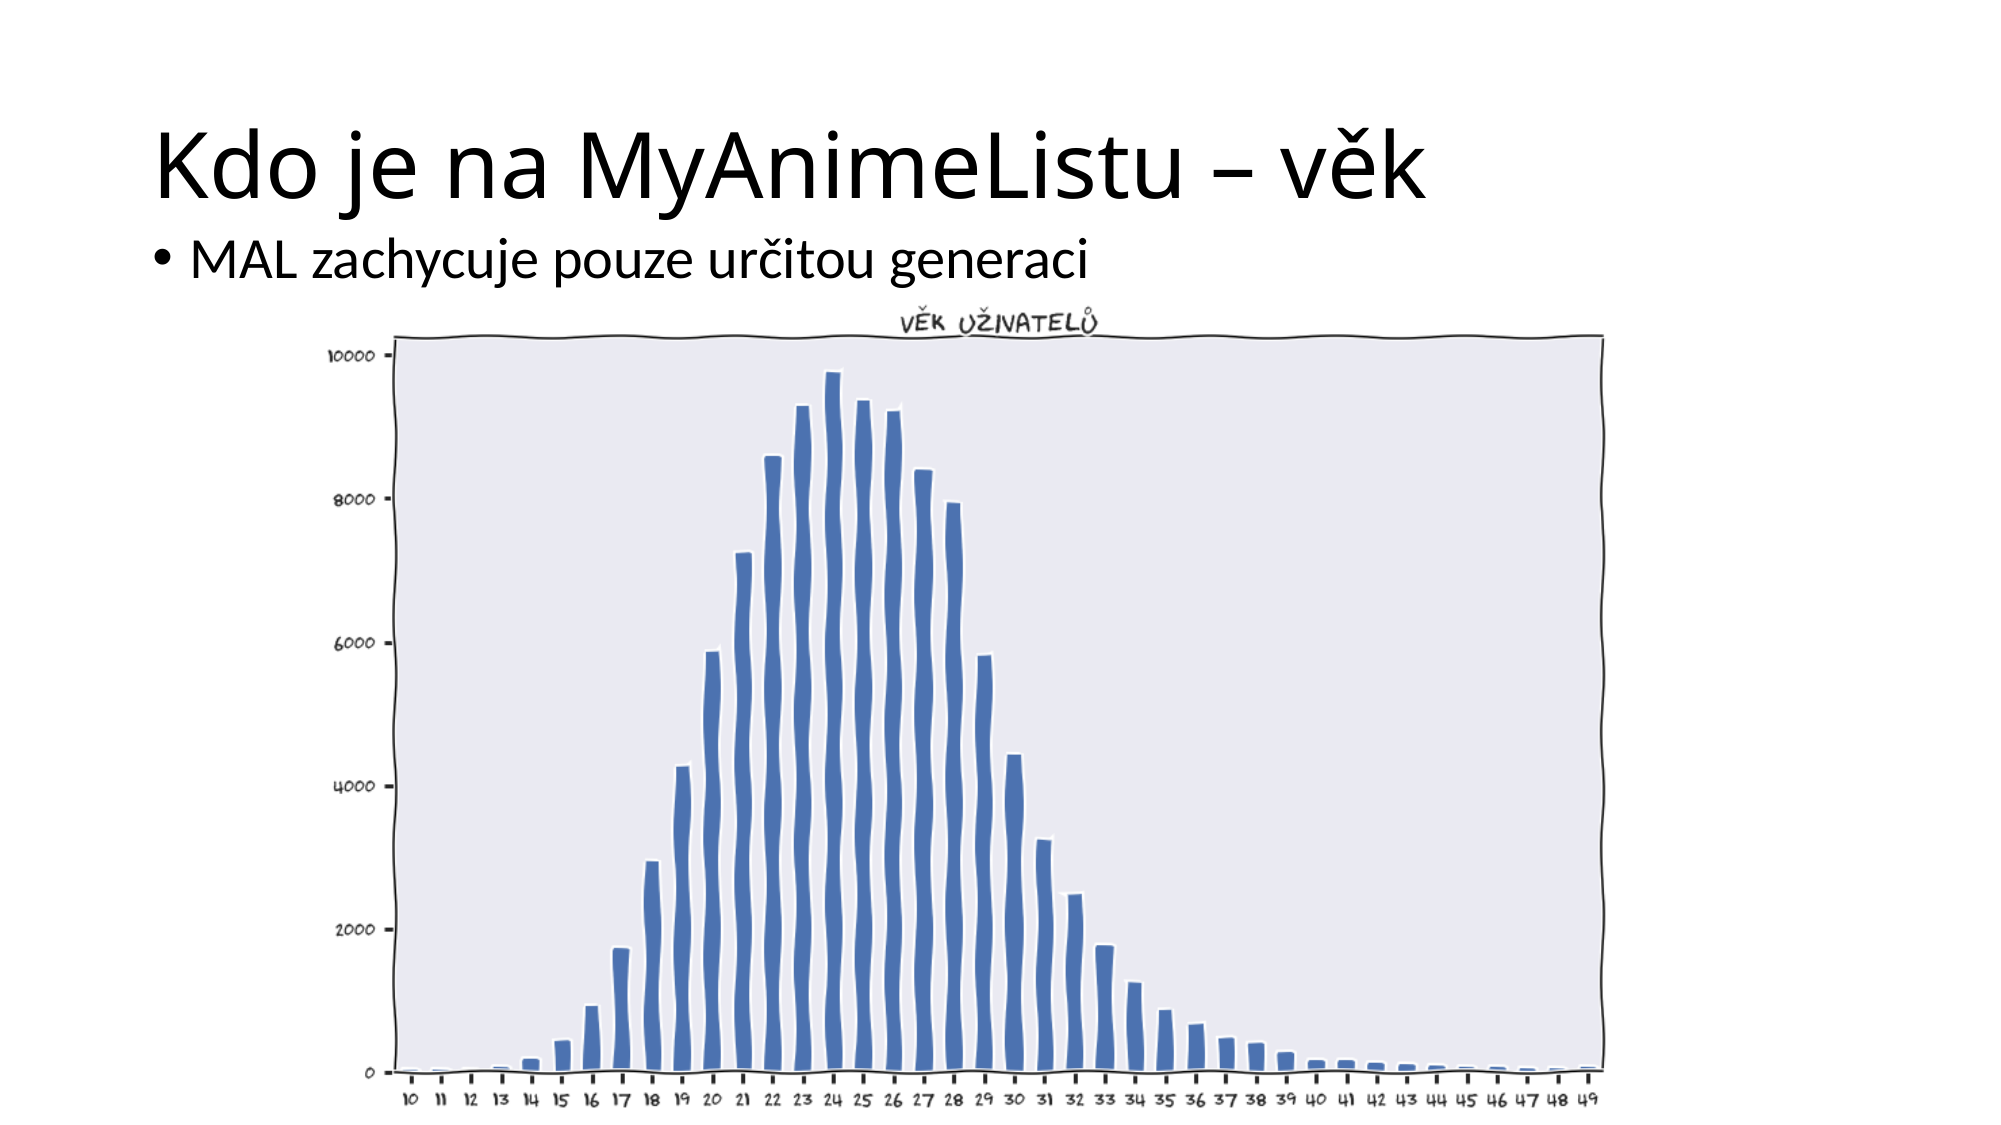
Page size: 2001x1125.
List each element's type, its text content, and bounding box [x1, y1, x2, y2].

list MAL zachycuje pouze určitou generaci [137, 220, 1575, 935]
picture [318, 298, 1623, 1117]
title Kdo je na MyAnimeListu – věk [137, 59, 1863, 278]
